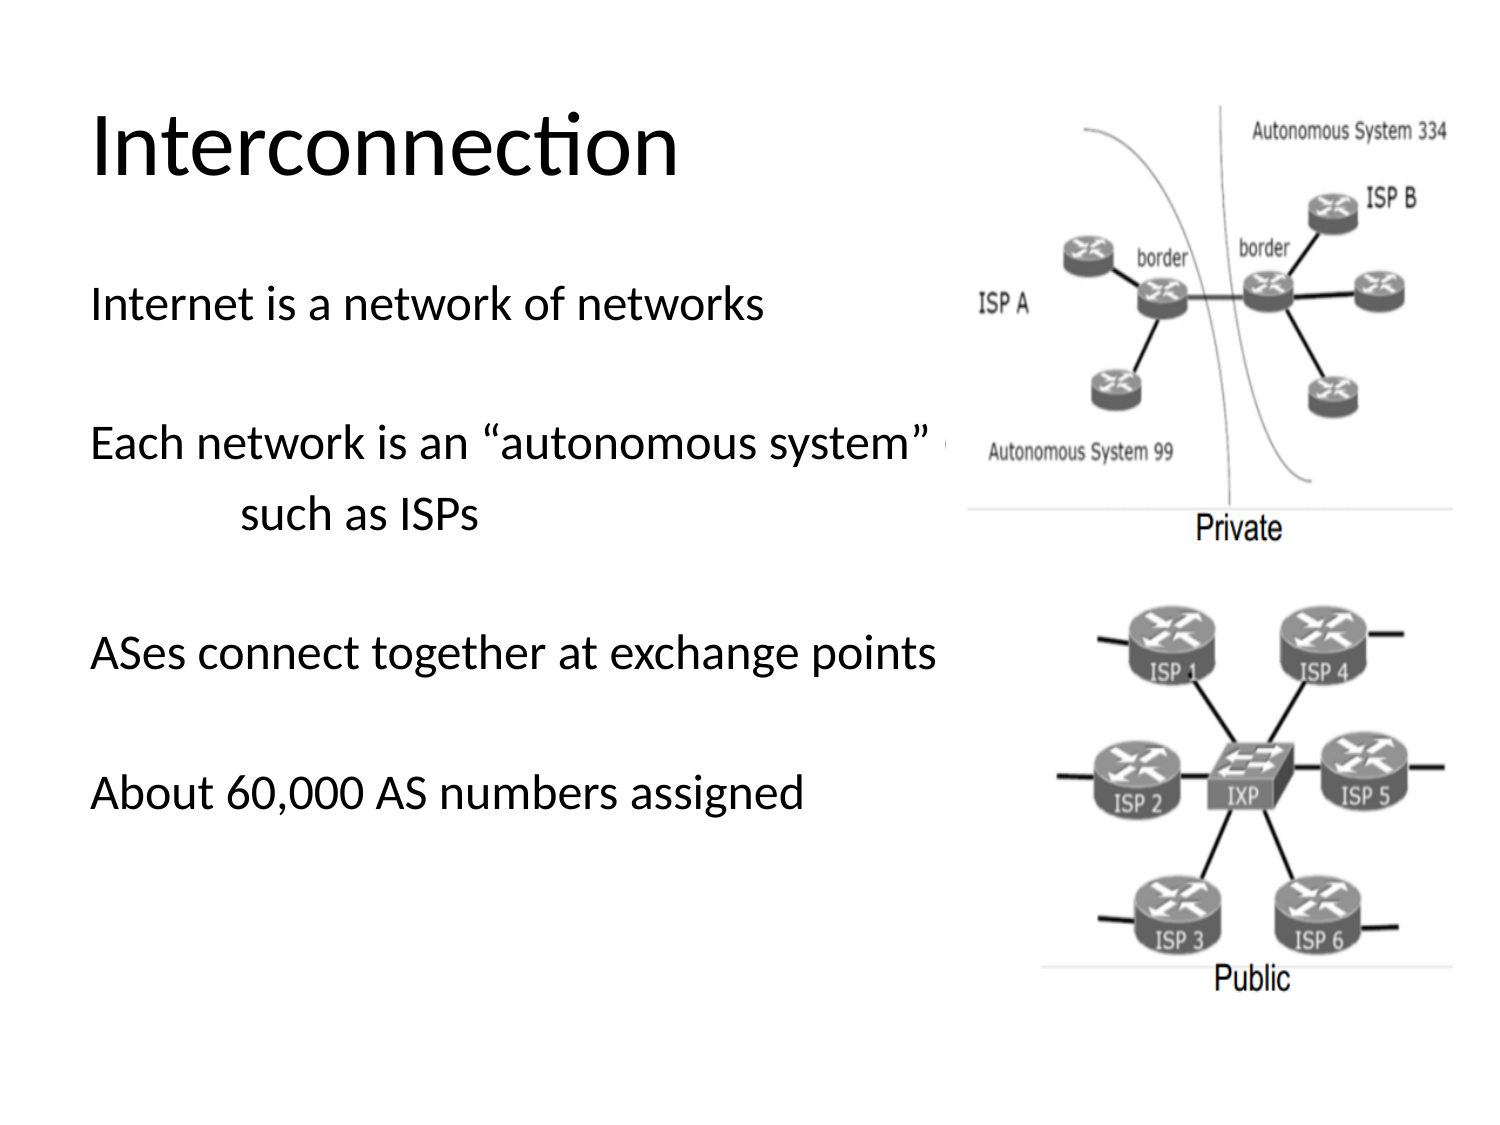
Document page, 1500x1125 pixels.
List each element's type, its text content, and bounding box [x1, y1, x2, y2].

picture [946, 87, 1453, 1017]
list Internet is a network of networks Each network is an “autonomous system” (AS) such as ISPs ASes connect together at exchange points About 60,000 AS numbers assigned [75, 262, 941, 1005]
title Interconnection [75, 45, 1425, 233]
